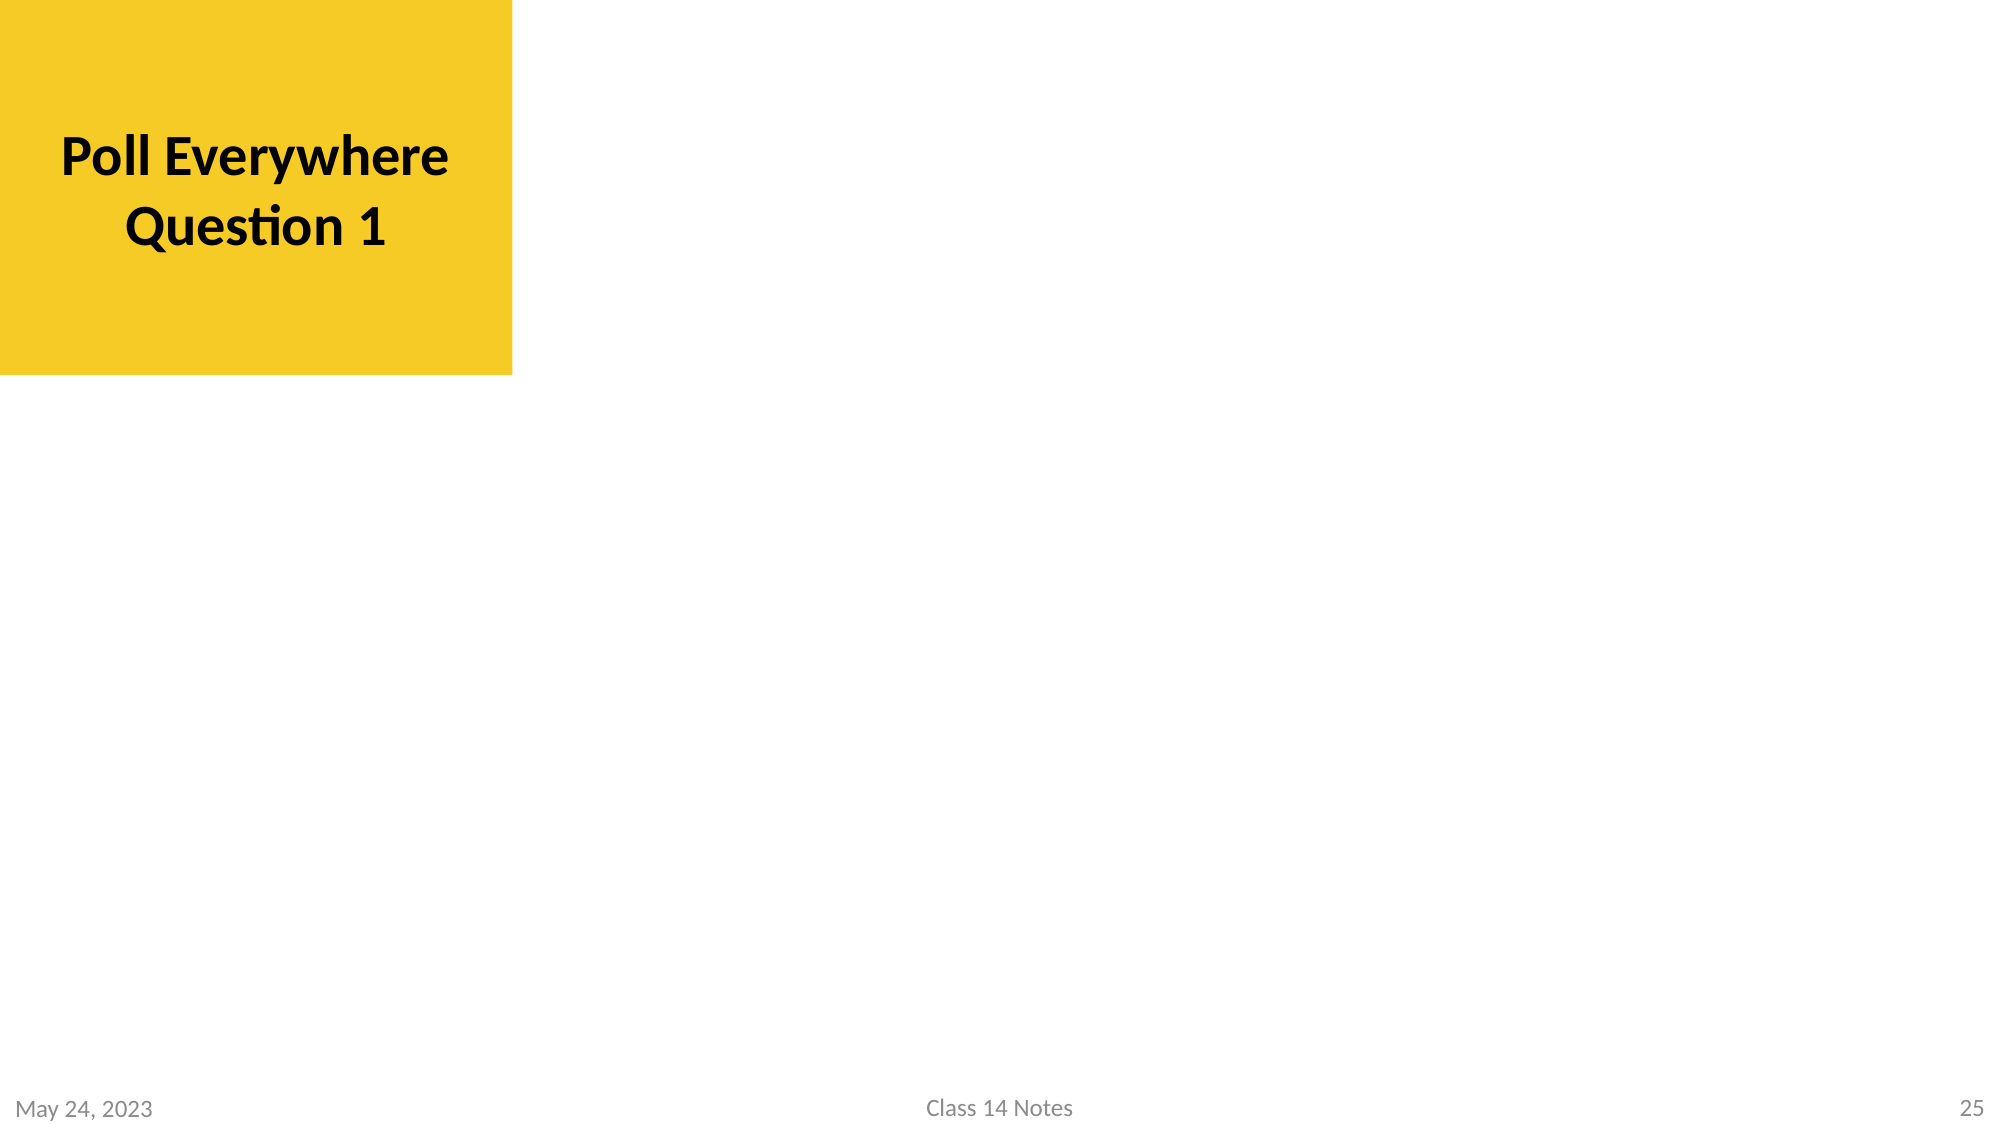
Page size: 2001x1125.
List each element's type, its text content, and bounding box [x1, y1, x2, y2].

slide_number 25 [1550, 1087, 2000, 1125]
text_box Poll Everywhere Question 1 [0, 0, 513, 376]
footer Class 14 Notes [662, 1087, 1338, 1125]
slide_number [0, 1090, 450, 1125]
